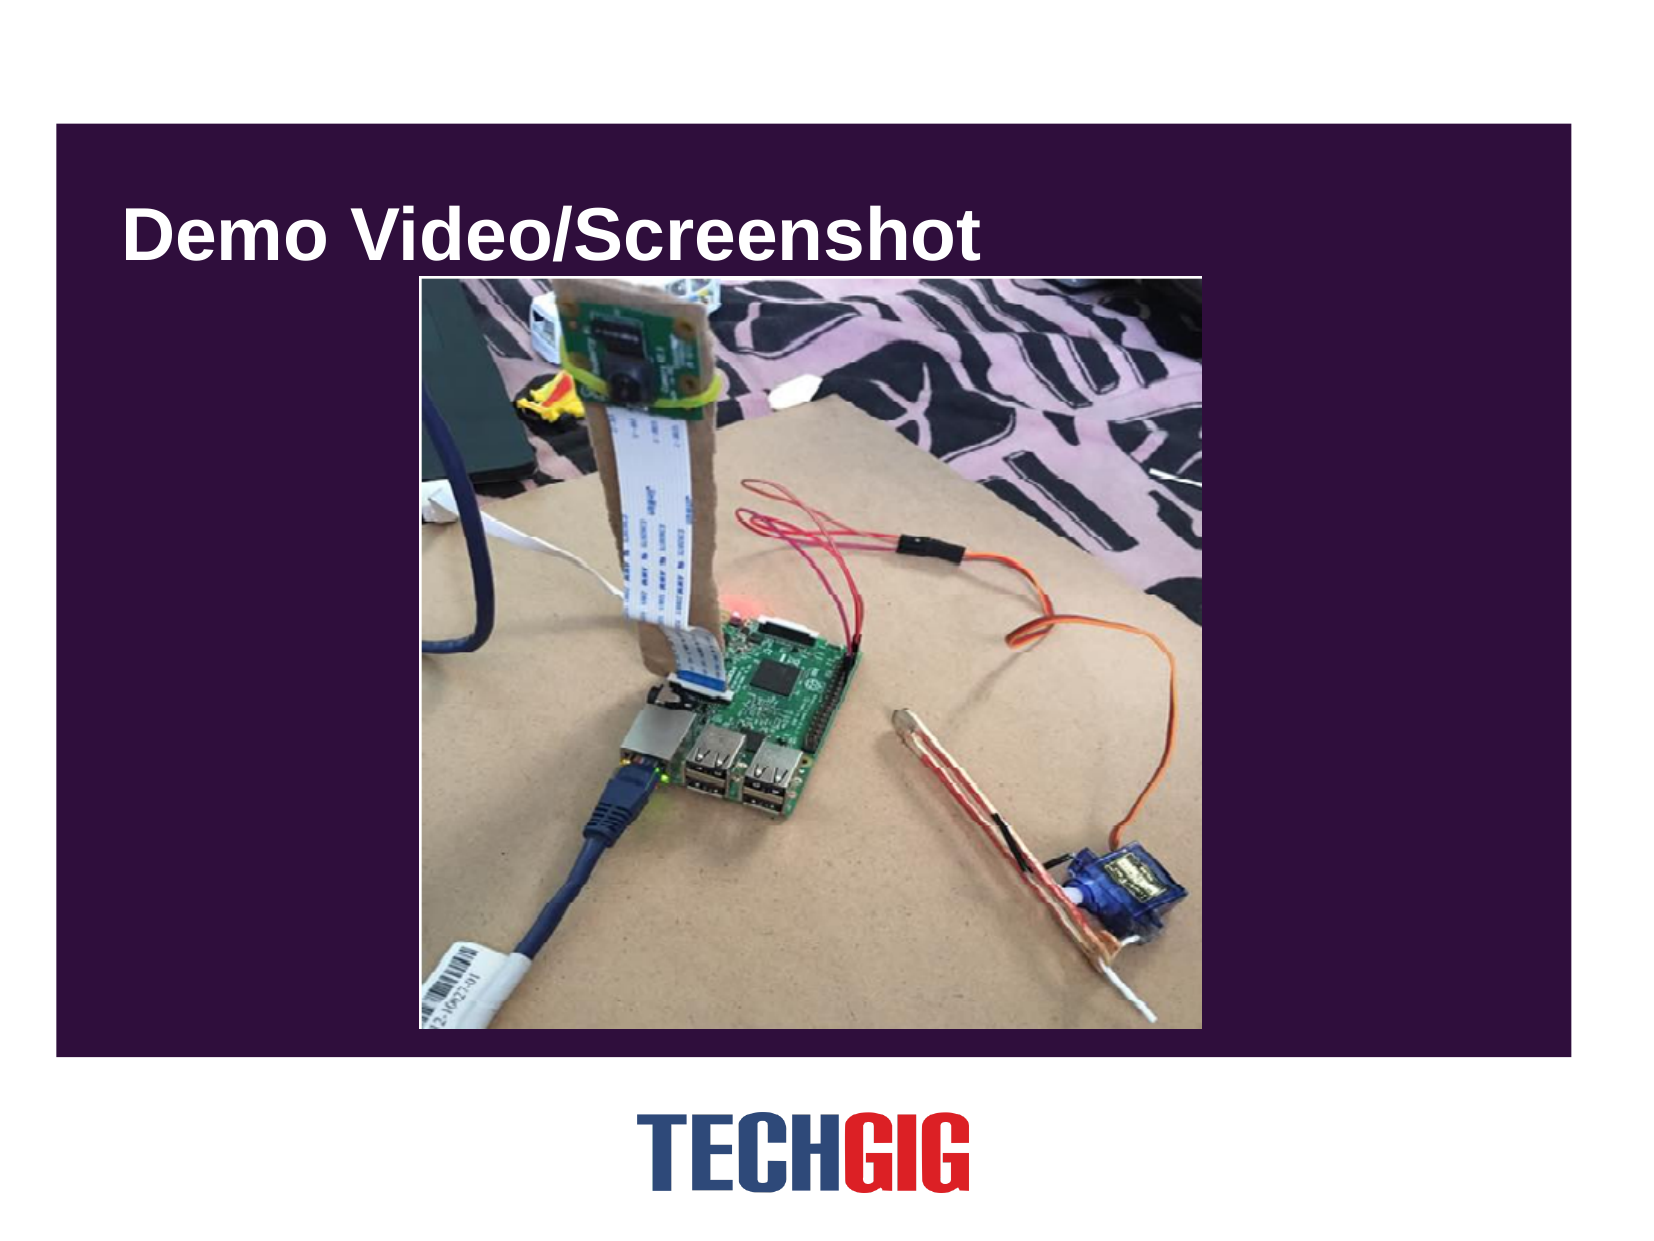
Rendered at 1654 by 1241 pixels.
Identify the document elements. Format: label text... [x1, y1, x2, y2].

picture [637, 1112, 969, 1194]
text_box Demo Video/Screenshot [106, 178, 1475, 372]
picture [418, 276, 1202, 1030]
text_box [56, 123, 1572, 1058]
